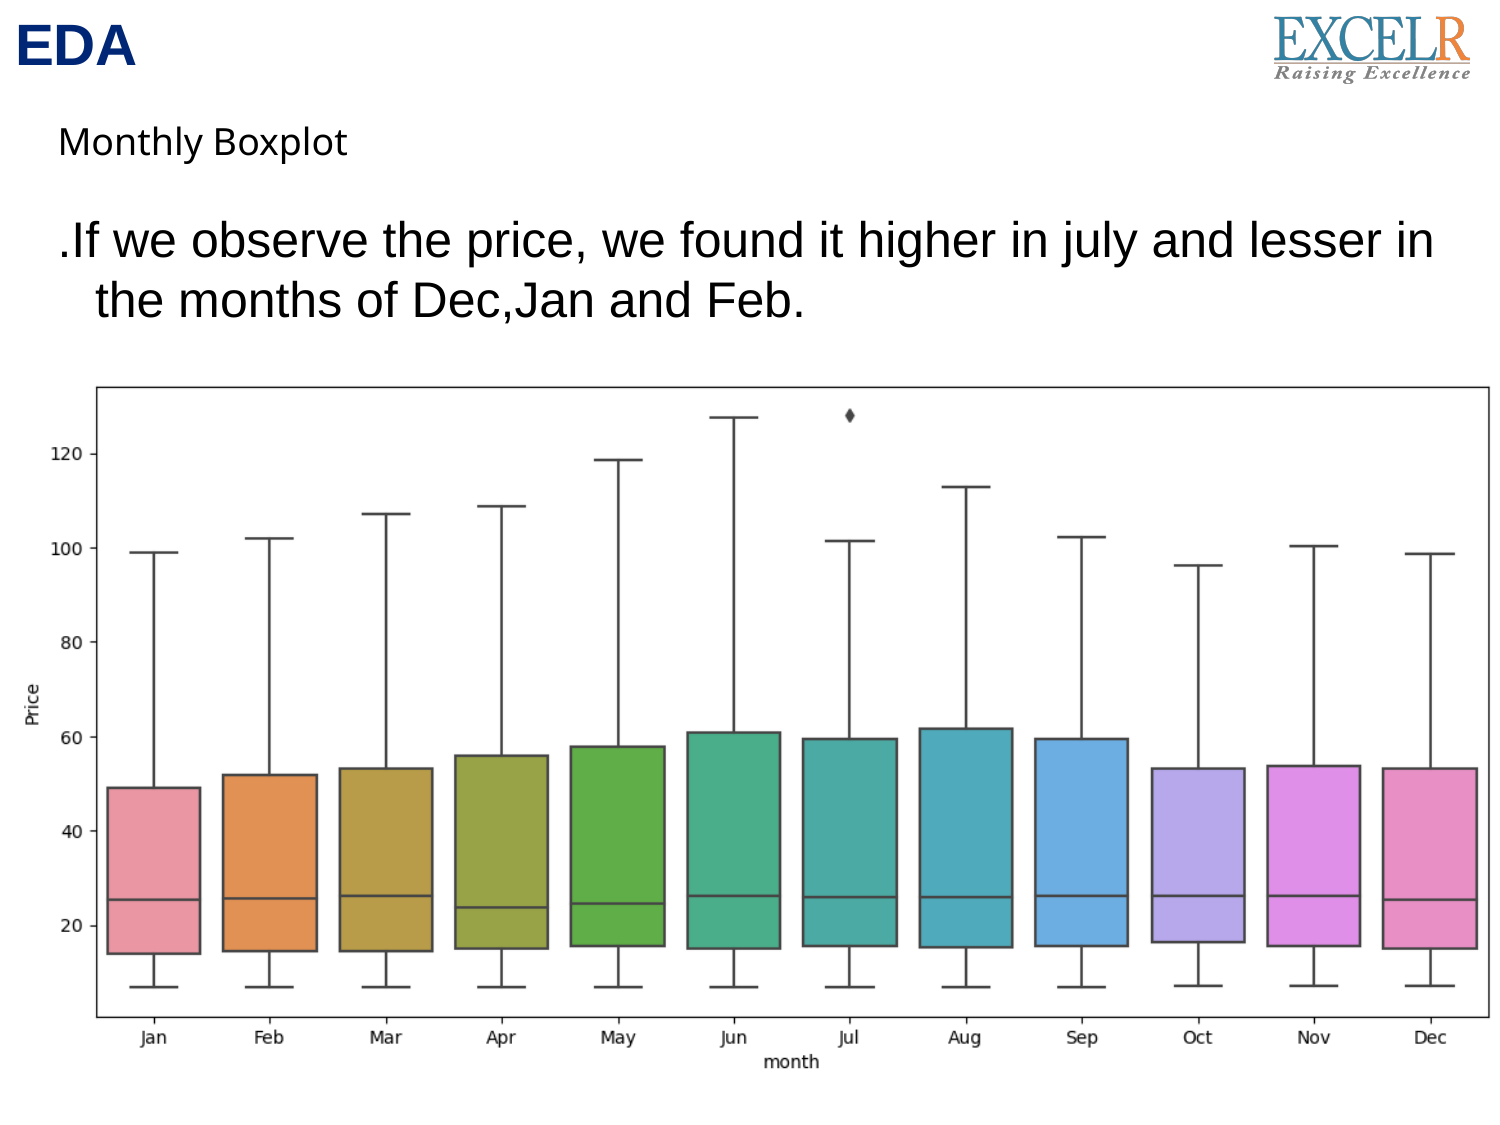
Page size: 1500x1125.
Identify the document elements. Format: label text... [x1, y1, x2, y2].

text_box Monthly Boxplot .If we observe the price, we found it higher in july and lesser in the months of Dec,Jan and Feb. [23, 110, 1500, 374]
picture [1274, 16, 1470, 85]
text_box EDA [0, 0, 247, 85]
picture [0, 374, 1500, 1125]
